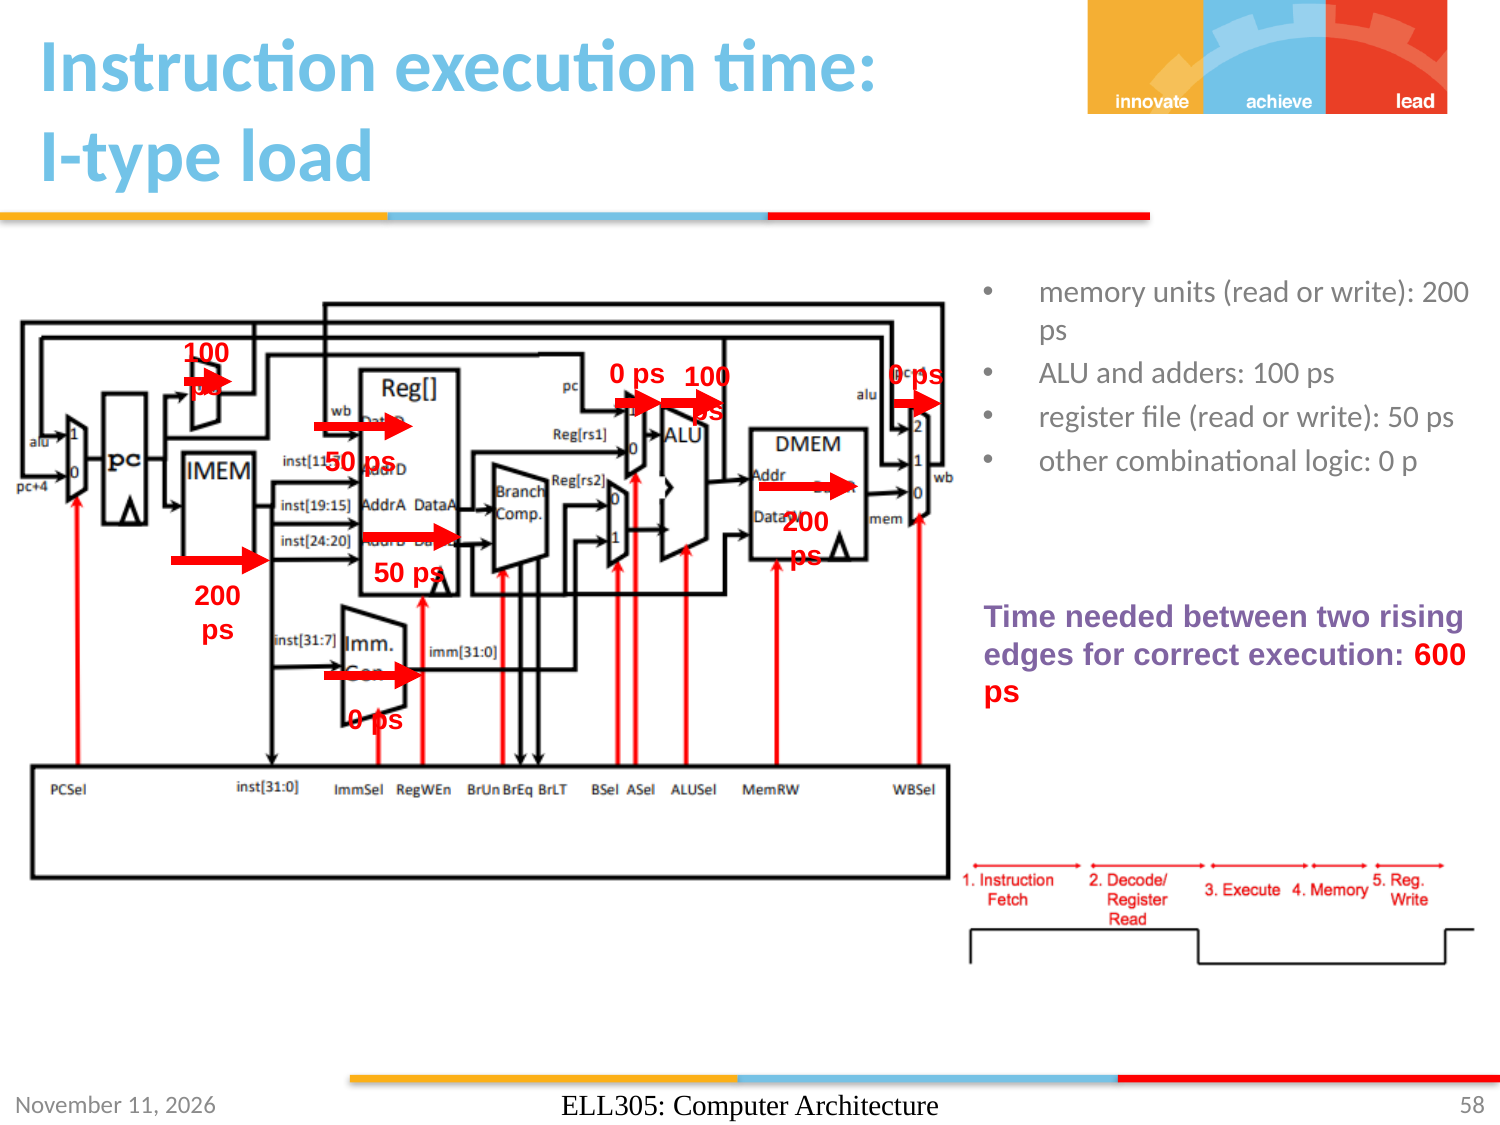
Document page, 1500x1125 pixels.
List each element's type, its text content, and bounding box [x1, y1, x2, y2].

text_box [357, 536, 462, 597]
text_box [863, 348, 969, 404]
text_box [584, 348, 690, 404]
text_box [655, 350, 760, 435]
footer ELL305: Computer Architecture [512, 1082, 988, 1125]
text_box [154, 326, 259, 411]
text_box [165, 560, 271, 654]
text_box Time needed between two rising edges for correct execution: 600 ps [968, 589, 1489, 717]
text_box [318, 674, 423, 746]
picture [1087, 0, 1448, 114]
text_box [753, 486, 859, 580]
slide_number 58 [1425, 1082, 1500, 1125]
picture [15, 293, 1478, 974]
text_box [308, 426, 414, 486]
list memory units (read or write): 200 ps ALU and adders: 100 ps register file (read or write): 50 ps other combinational logic: 0 p [967, 264, 1488, 915]
title Instruction execution time: I-type load [24, 8, 1063, 205]
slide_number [0, 1082, 300, 1125]
